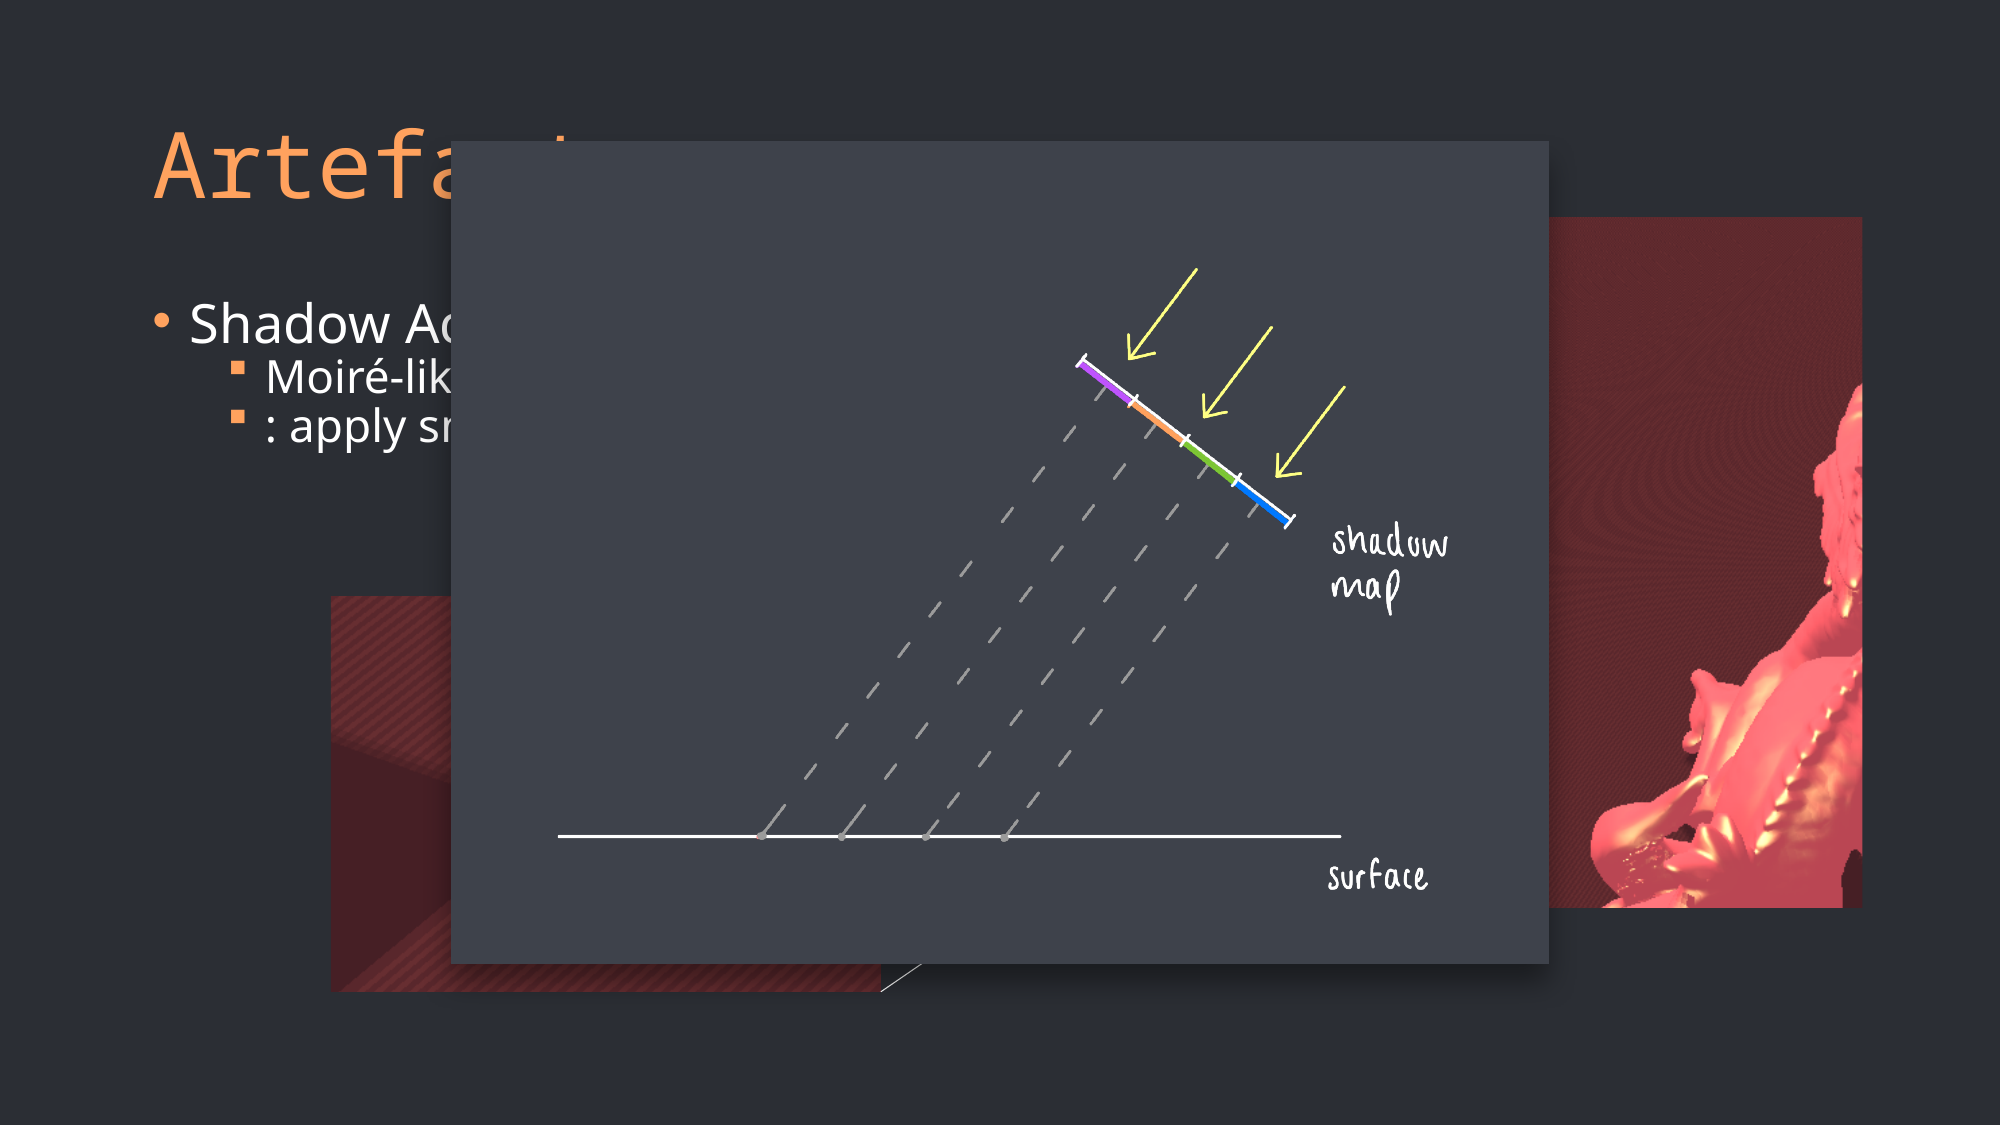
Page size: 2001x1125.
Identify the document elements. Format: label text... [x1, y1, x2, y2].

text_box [880, 965, 1349, 992]
title Artefacts [137, 59, 1863, 278]
picture [330, 140, 1863, 992]
